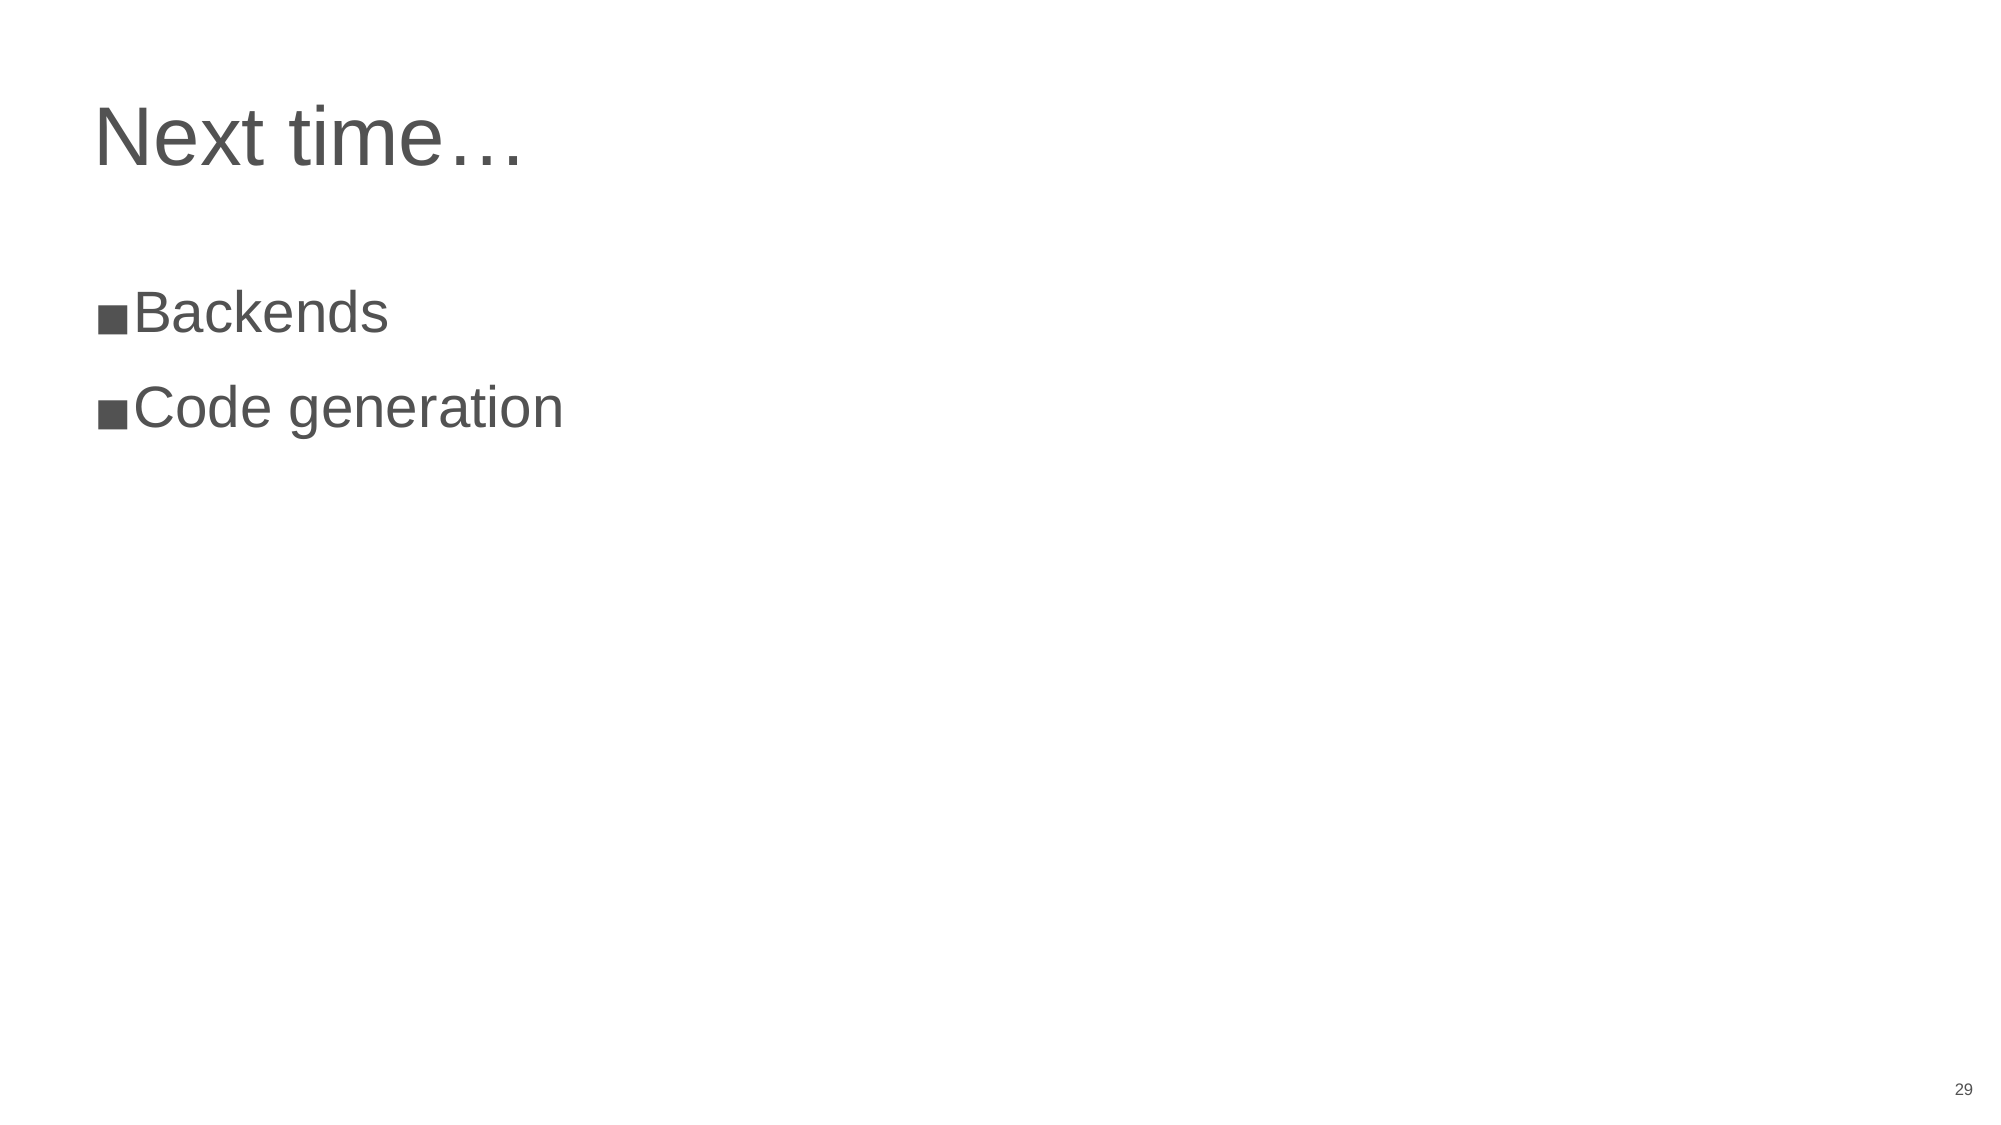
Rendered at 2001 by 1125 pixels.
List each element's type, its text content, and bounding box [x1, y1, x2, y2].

list Backends Code generation [93, 274, 1900, 1025]
title Next time… [93, 93, 1900, 250]
